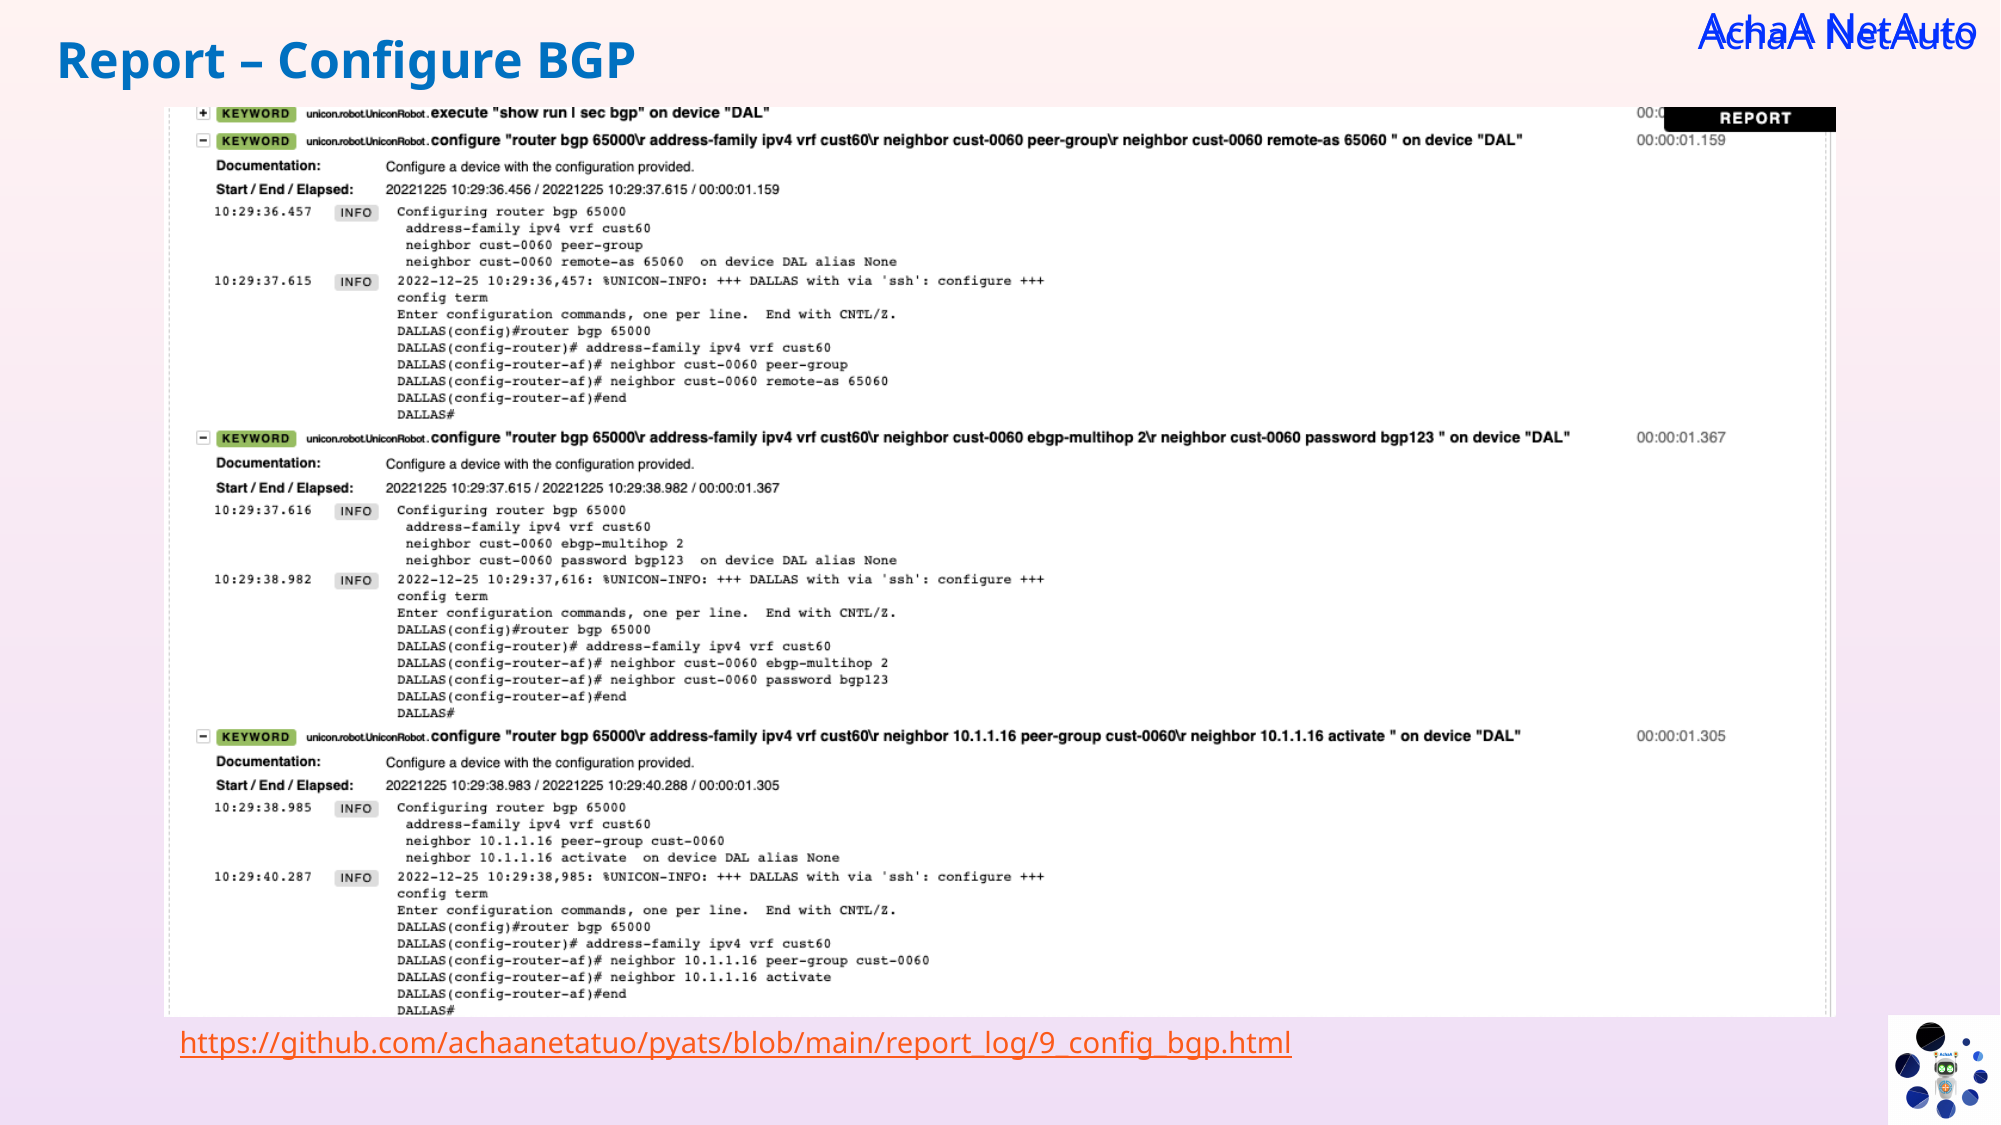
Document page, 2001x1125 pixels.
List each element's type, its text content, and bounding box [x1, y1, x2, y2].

text_box https://github.com/achaanetatuo/pyats/blob/main/report_log/9_config_bgp.html [164, 1018, 1836, 1072]
picture [164, 107, 1836, 1018]
picture [1886, 1013, 2001, 1125]
text_box Report – Configure BGP [42, 21, 1450, 96]
